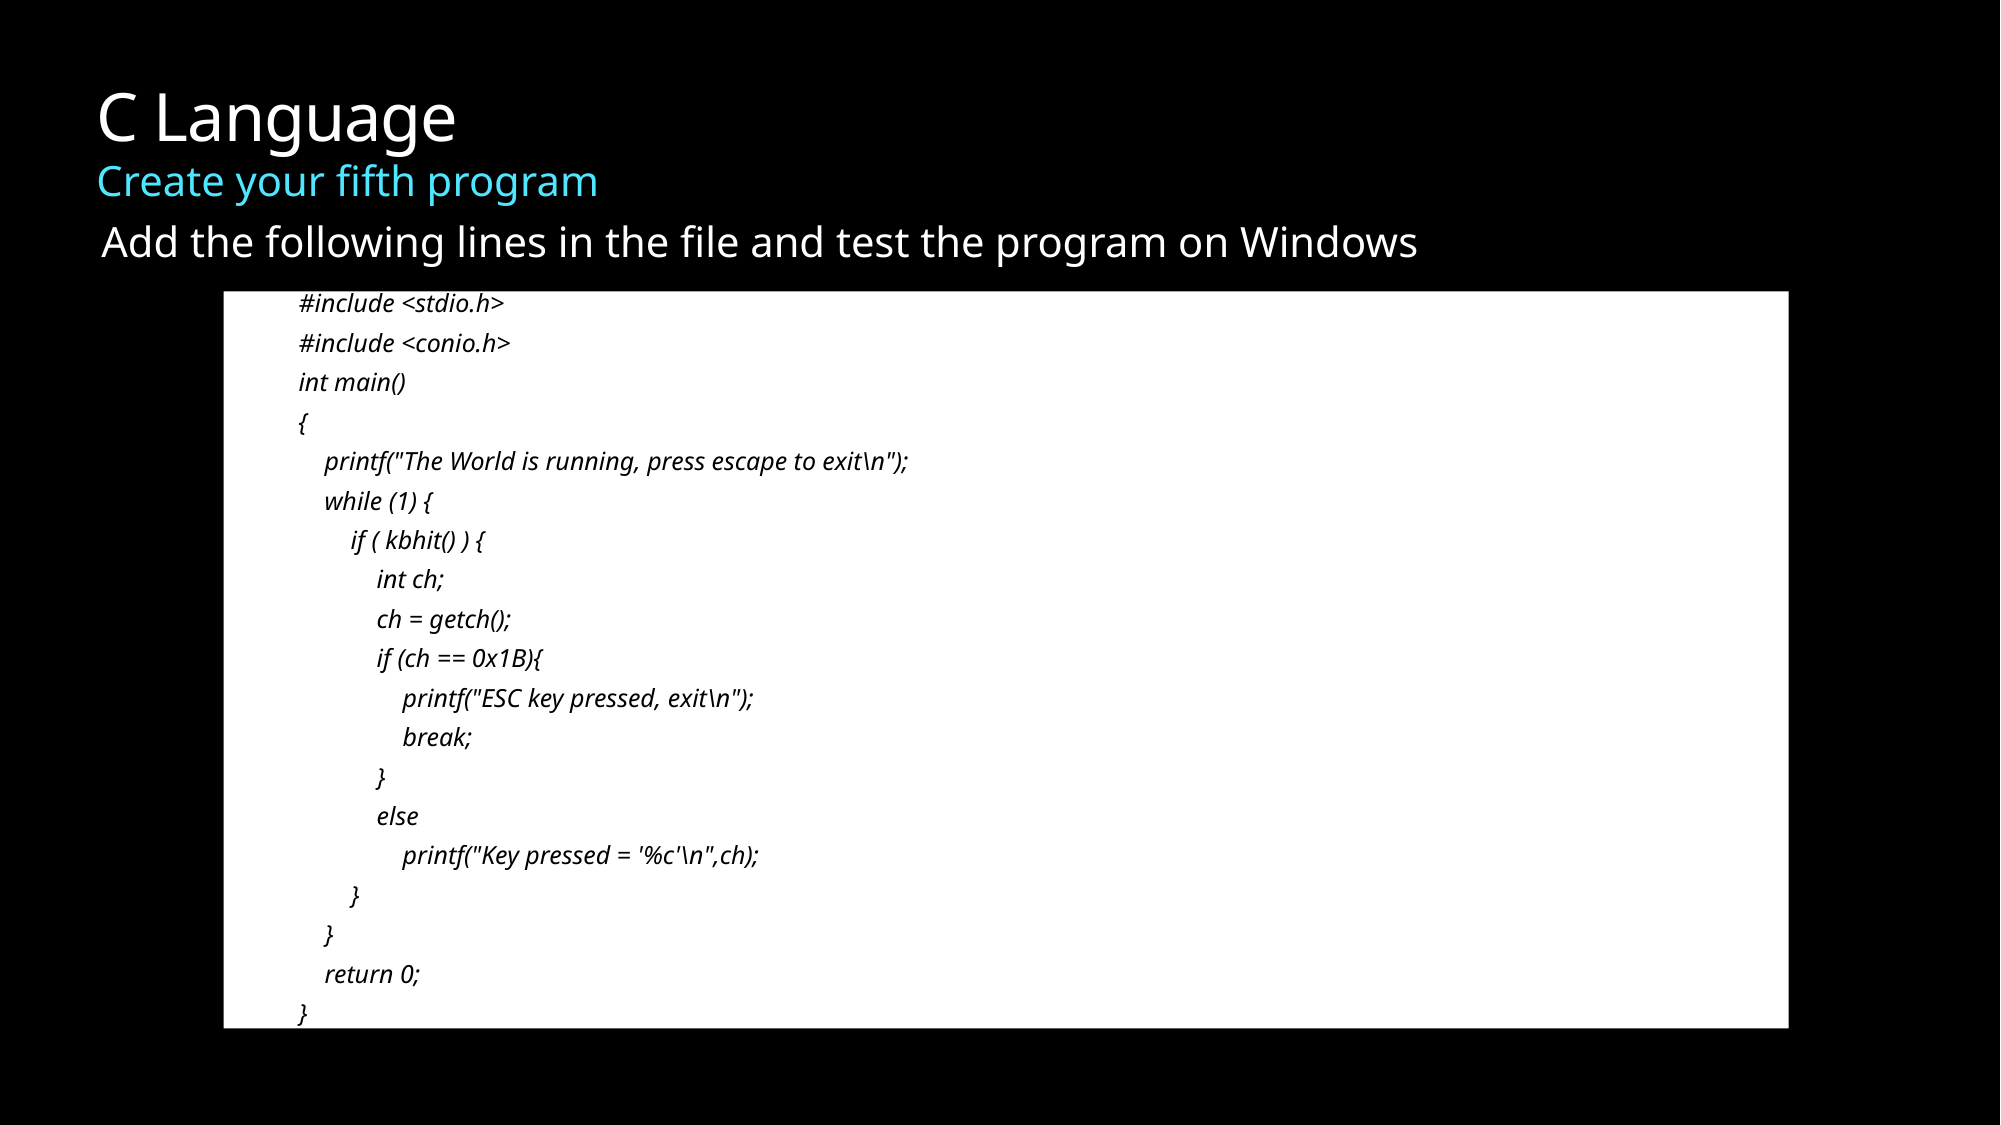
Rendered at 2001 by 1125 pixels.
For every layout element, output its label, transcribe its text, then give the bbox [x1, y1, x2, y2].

title C Language Create your fifth program [96, 75, 1673, 267]
text_box #include <stdio.h> #include <conio.h> int main() { printf("The World is running, press escape to exit\n"); while (1) { if ( kbhit() ) { int ch; ch = getch(); if (ch == 0x1B){ printf("ESC key pressed, exit\n"); break; } else printf("Key pressed = '%c'\n",ch); } } return 0; } [223, 291, 1789, 1029]
text_box Add the following lines in the file and test the program on Windows [101, 208, 1489, 273]
